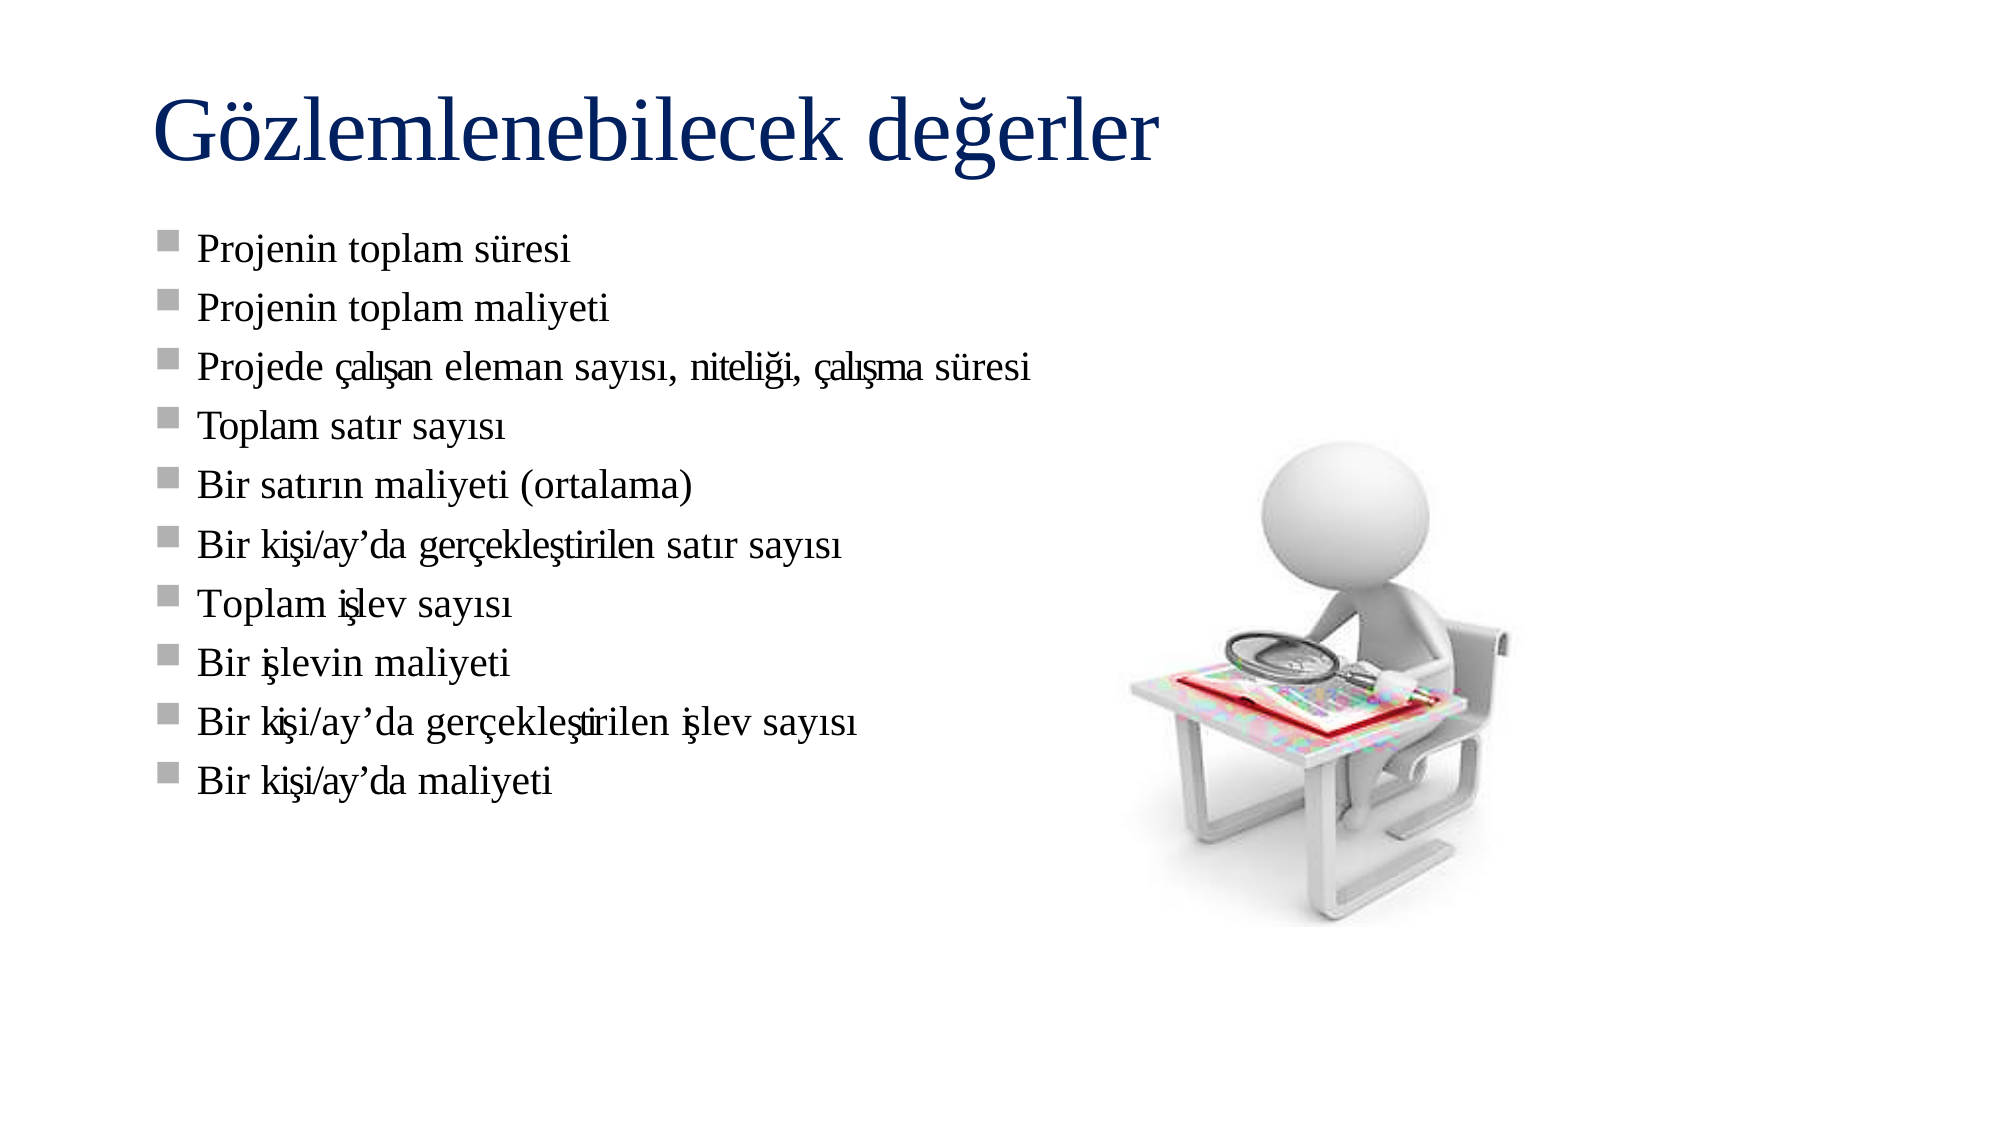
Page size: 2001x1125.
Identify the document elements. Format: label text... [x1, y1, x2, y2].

picture [1117, 439, 1524, 927]
list Projenin toplam süresi Projenin toplam maliyeti Projede çalışan eleman sayısı, niteliği, çalışma süresi Toplam satır sayısı Bir satırın maliyeti (ortalama) Bir kişi/ay’da gerçekleştirilen satır sayısı Toplam işlev sayısı Bir işlevin maliyeti Bir kişi/ay’da gerçekleştirilen işlev sayısı Bir kişi/ay’da maliyeti [137, 213, 1863, 1014]
title Gözlemlenebilecek değerler [137, 59, 1863, 202]
